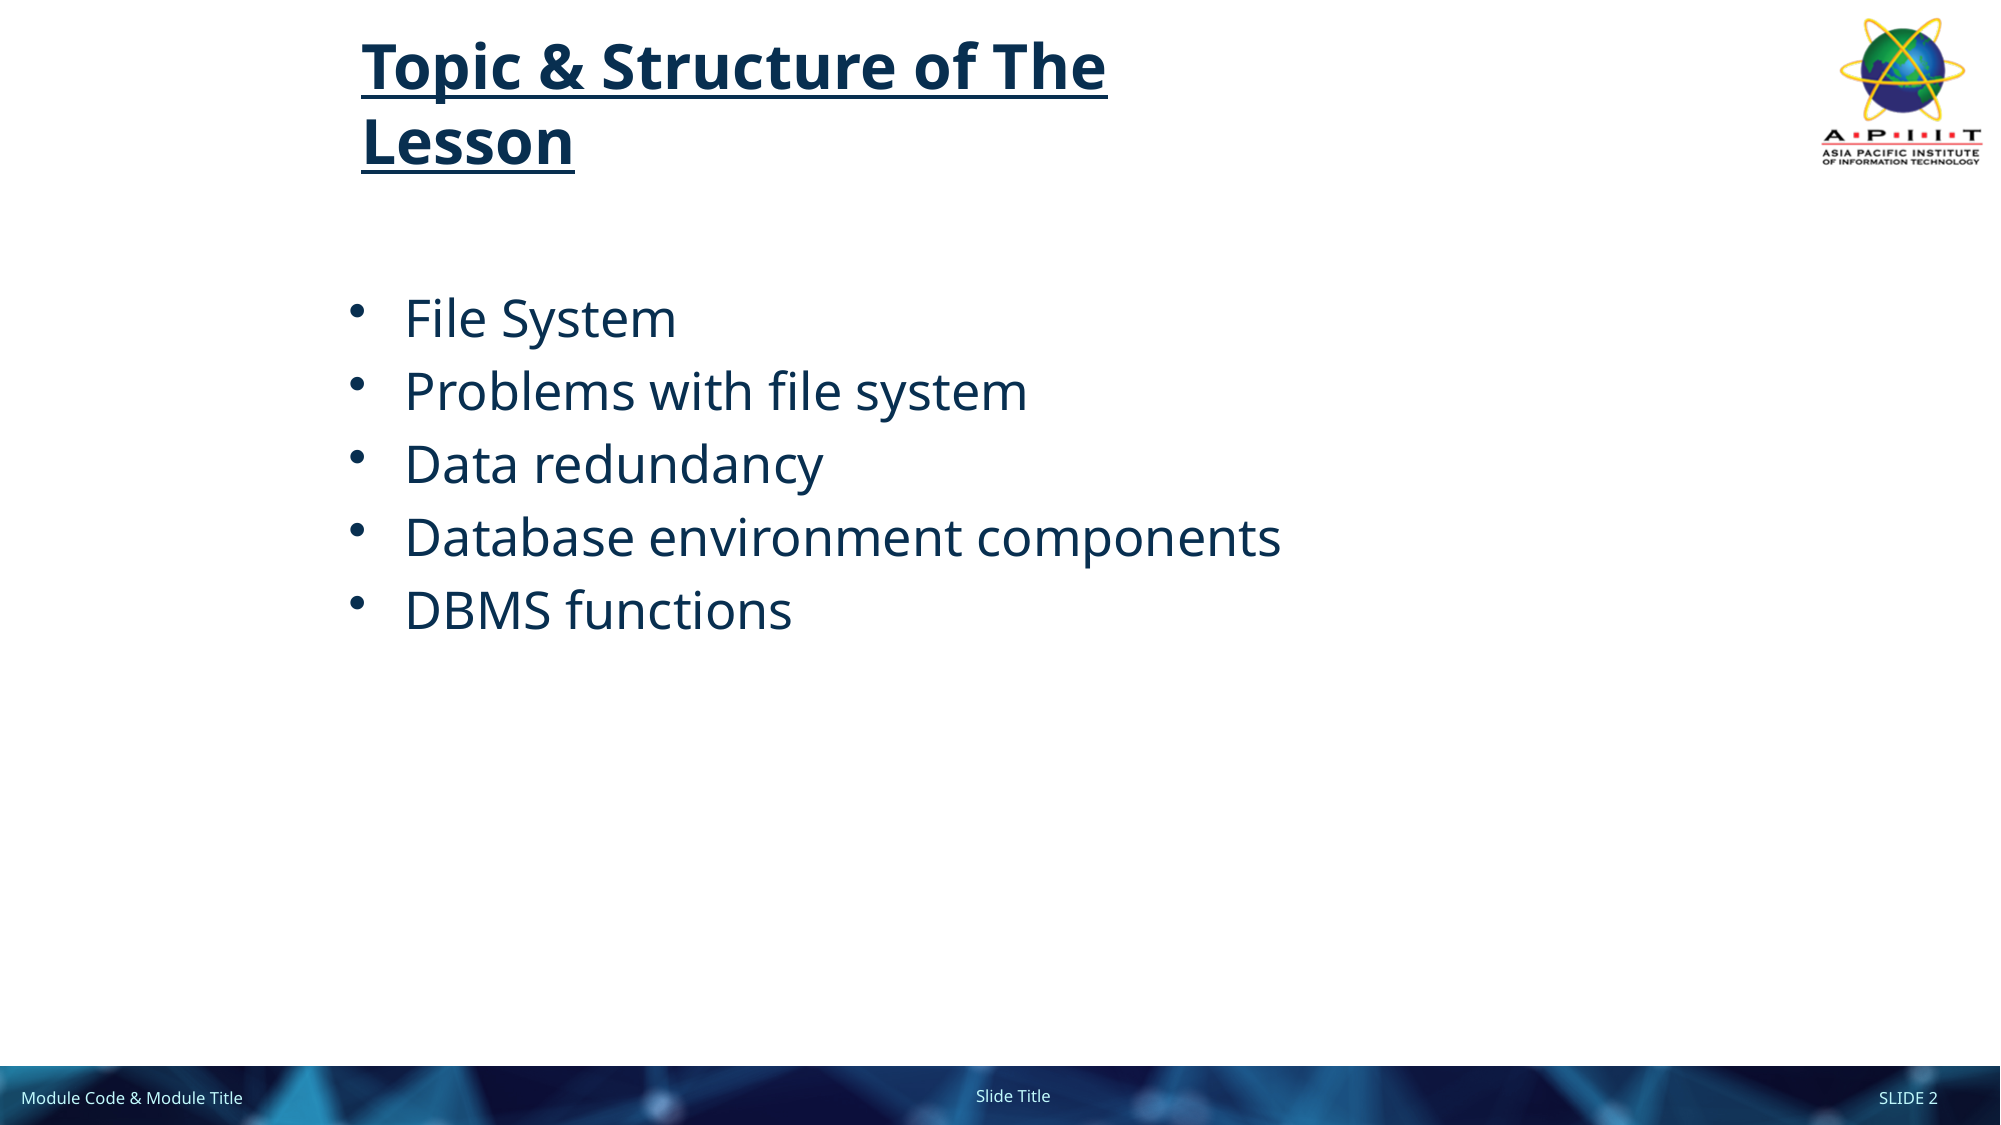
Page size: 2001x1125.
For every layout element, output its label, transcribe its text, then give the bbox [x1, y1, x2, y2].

title Topic & Structure of The Lesson [346, 0, 1306, 204]
picture [0, 1066, 2000, 1125]
picture [1803, 0, 2000, 182]
list File System Problems with file system Data redundancy Database environment components DBMS functions [333, 278, 1684, 1021]
